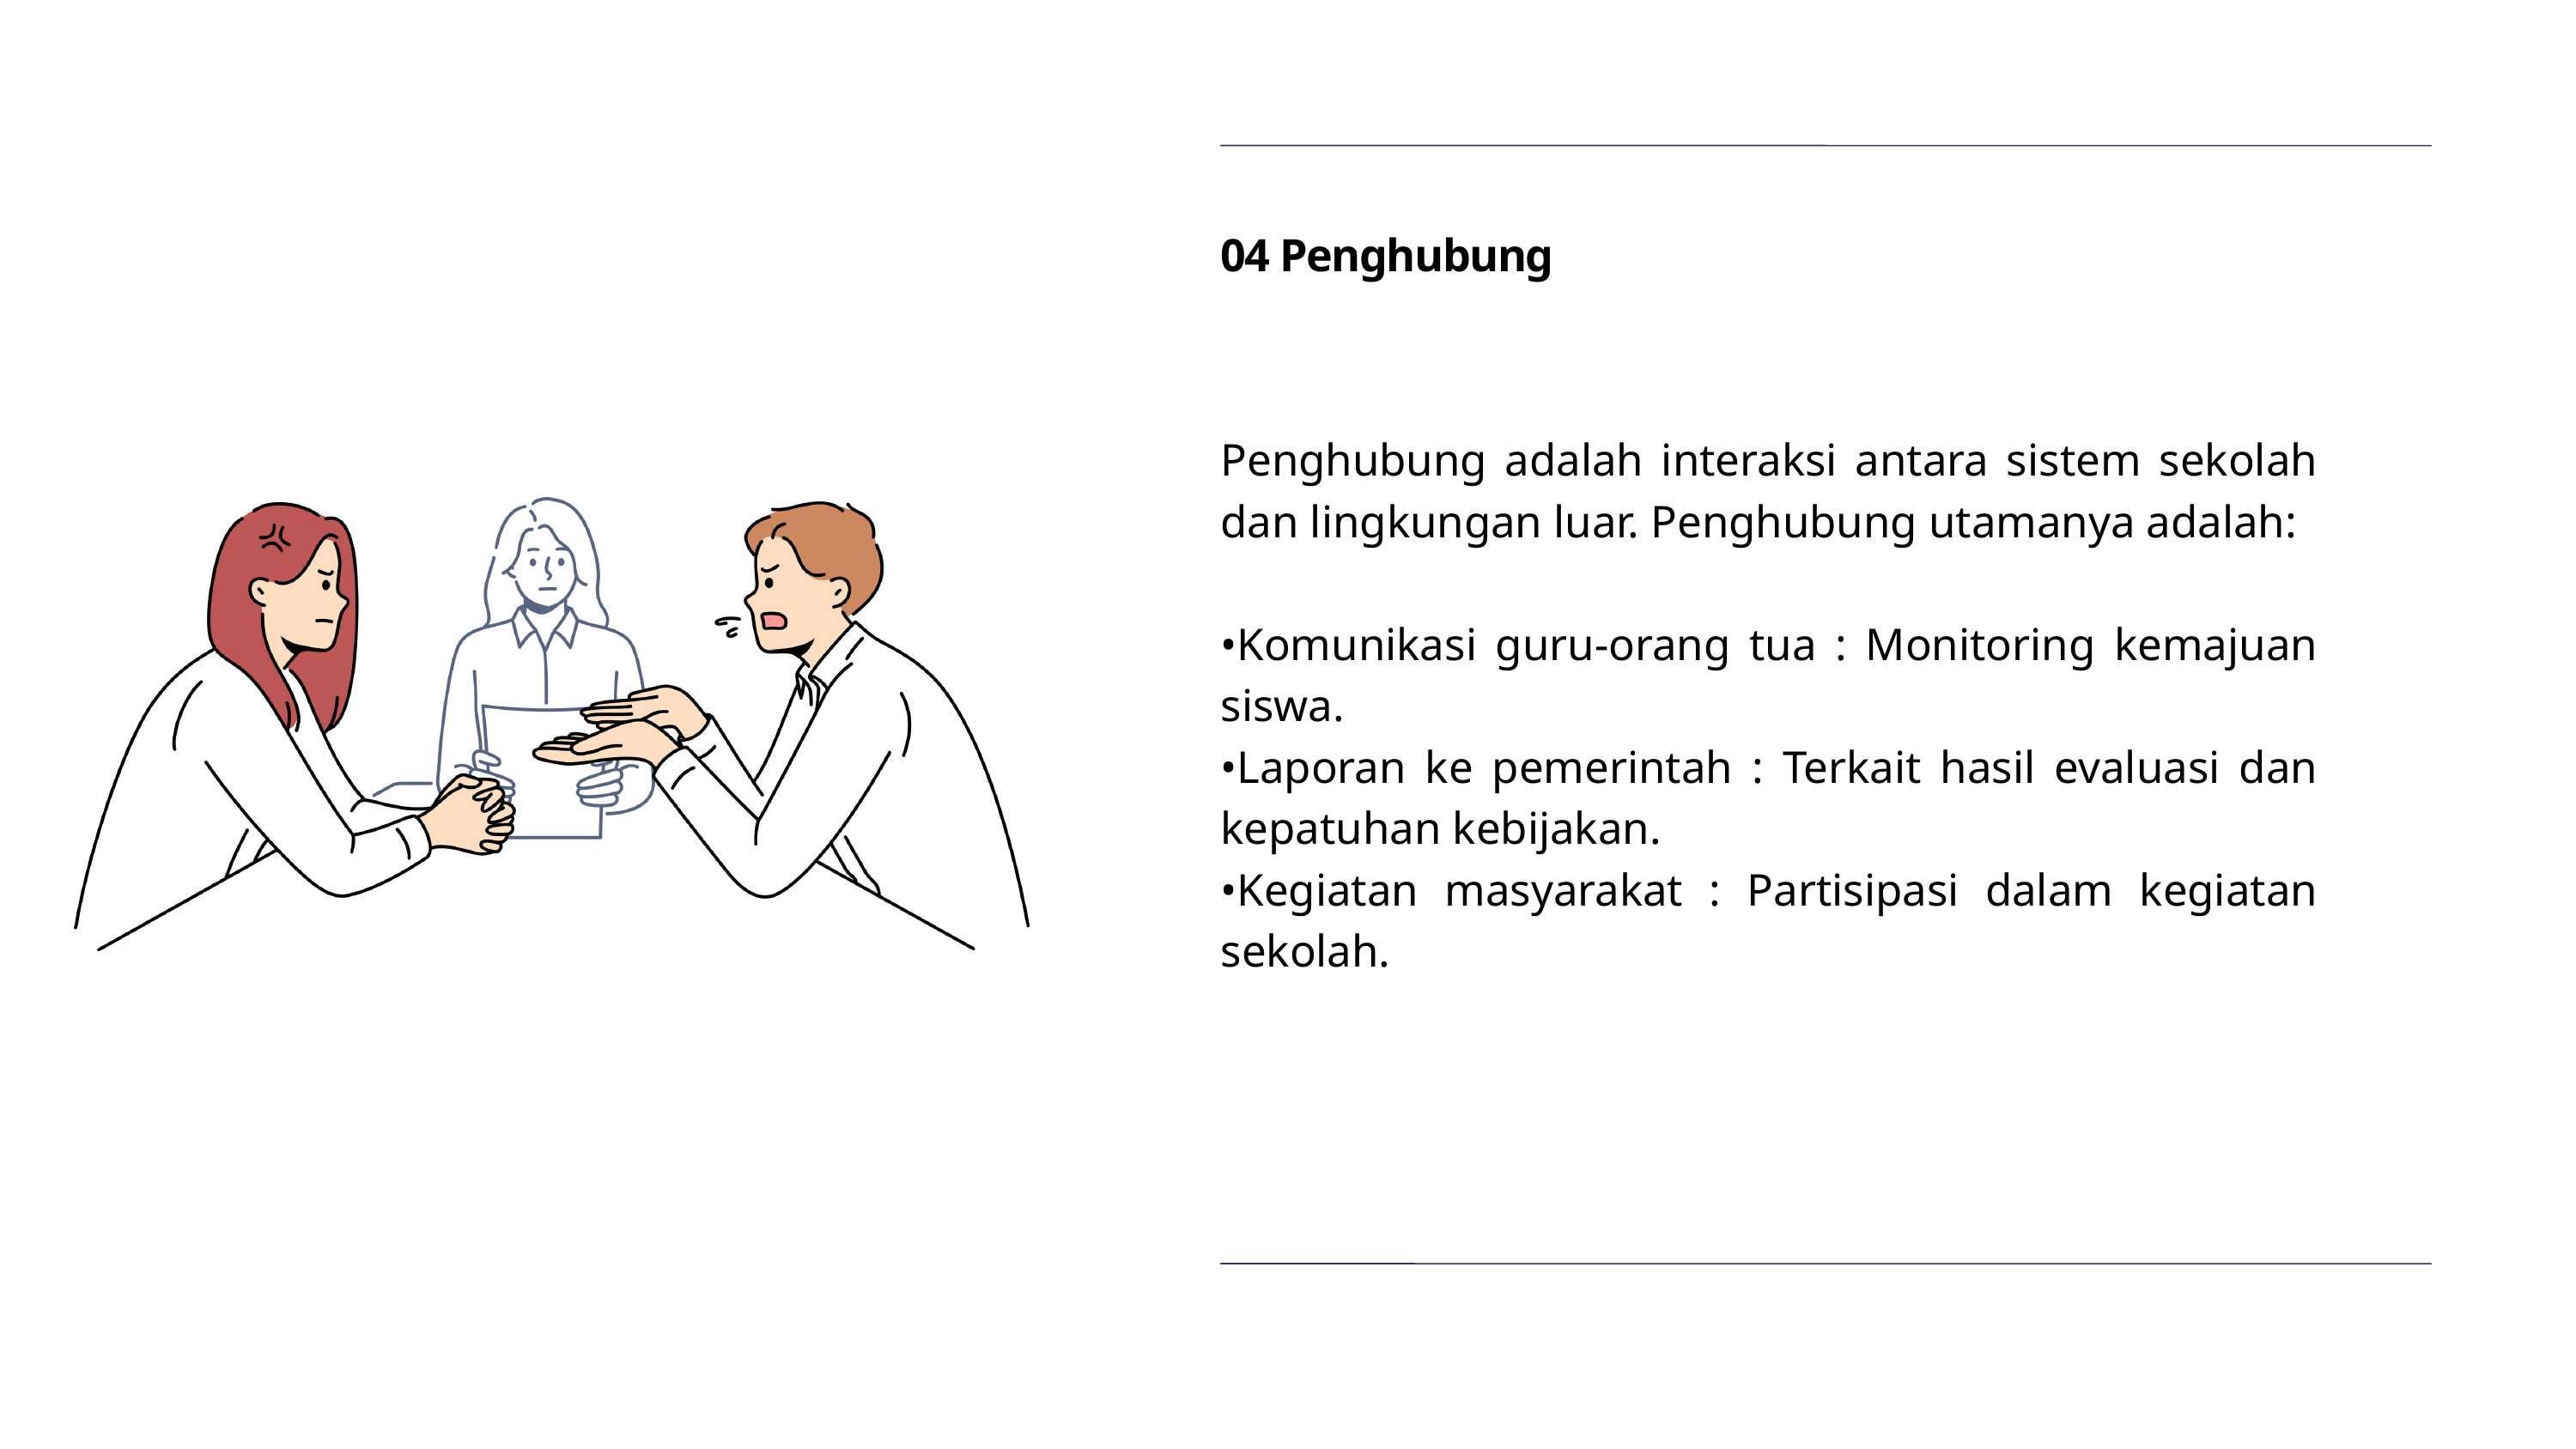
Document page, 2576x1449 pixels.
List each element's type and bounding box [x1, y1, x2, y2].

text_box [73, 497, 1030, 951]
text_box [1220, 225, 2319, 1027]
